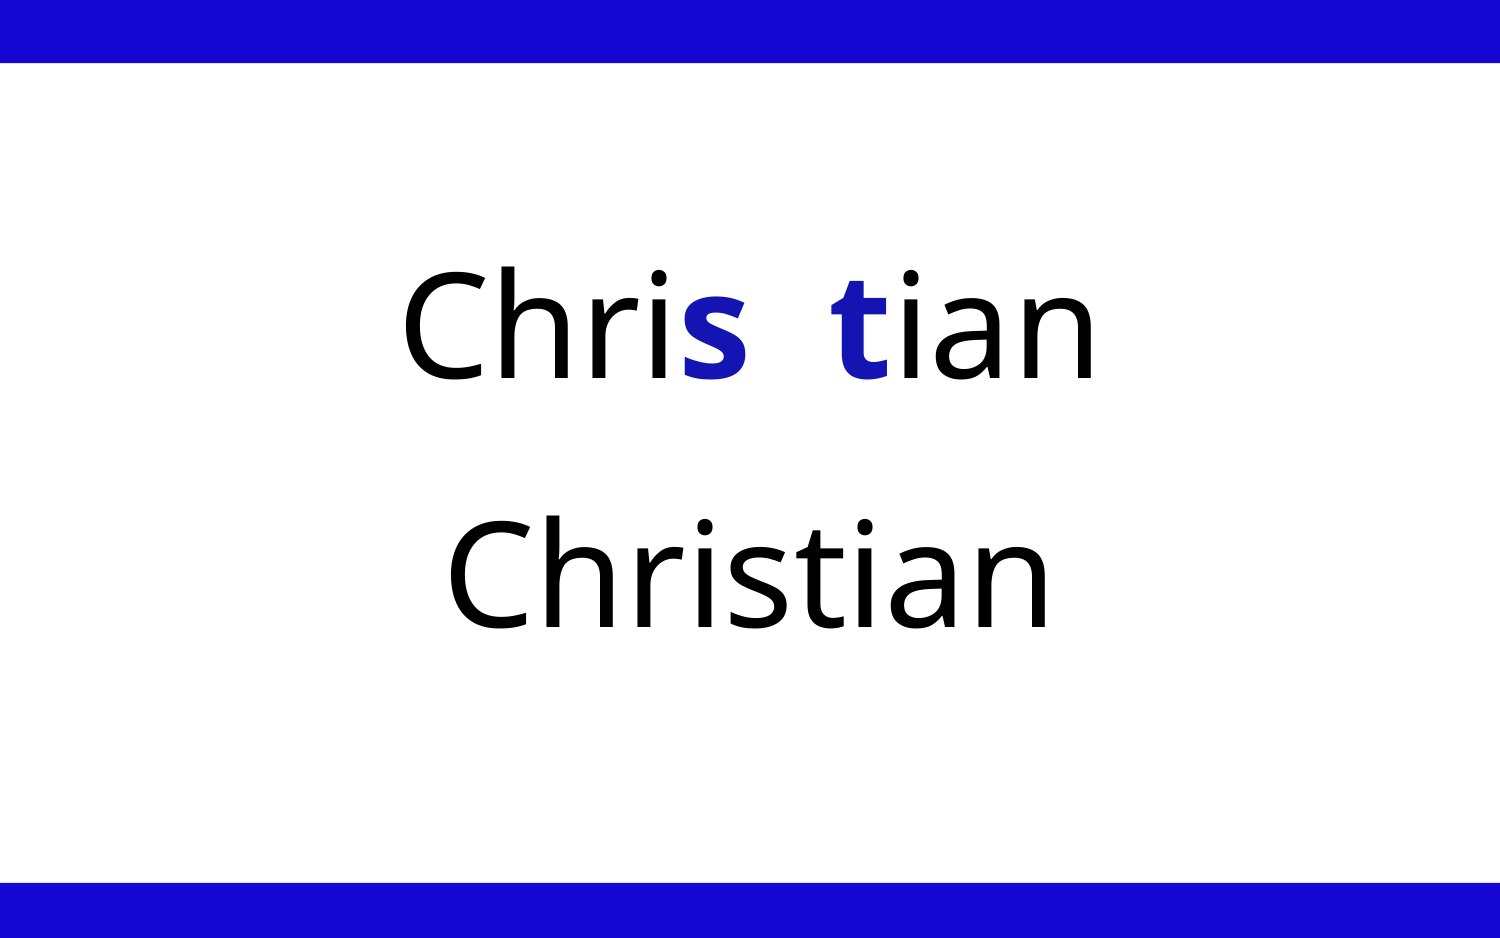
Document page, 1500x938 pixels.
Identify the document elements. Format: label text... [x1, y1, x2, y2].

text_box Christian [0, 492, 1500, 667]
text_box Chris tian [0, 244, 1500, 419]
text_box [0, 0, 1500, 64]
text_box [0, 882, 1500, 938]
